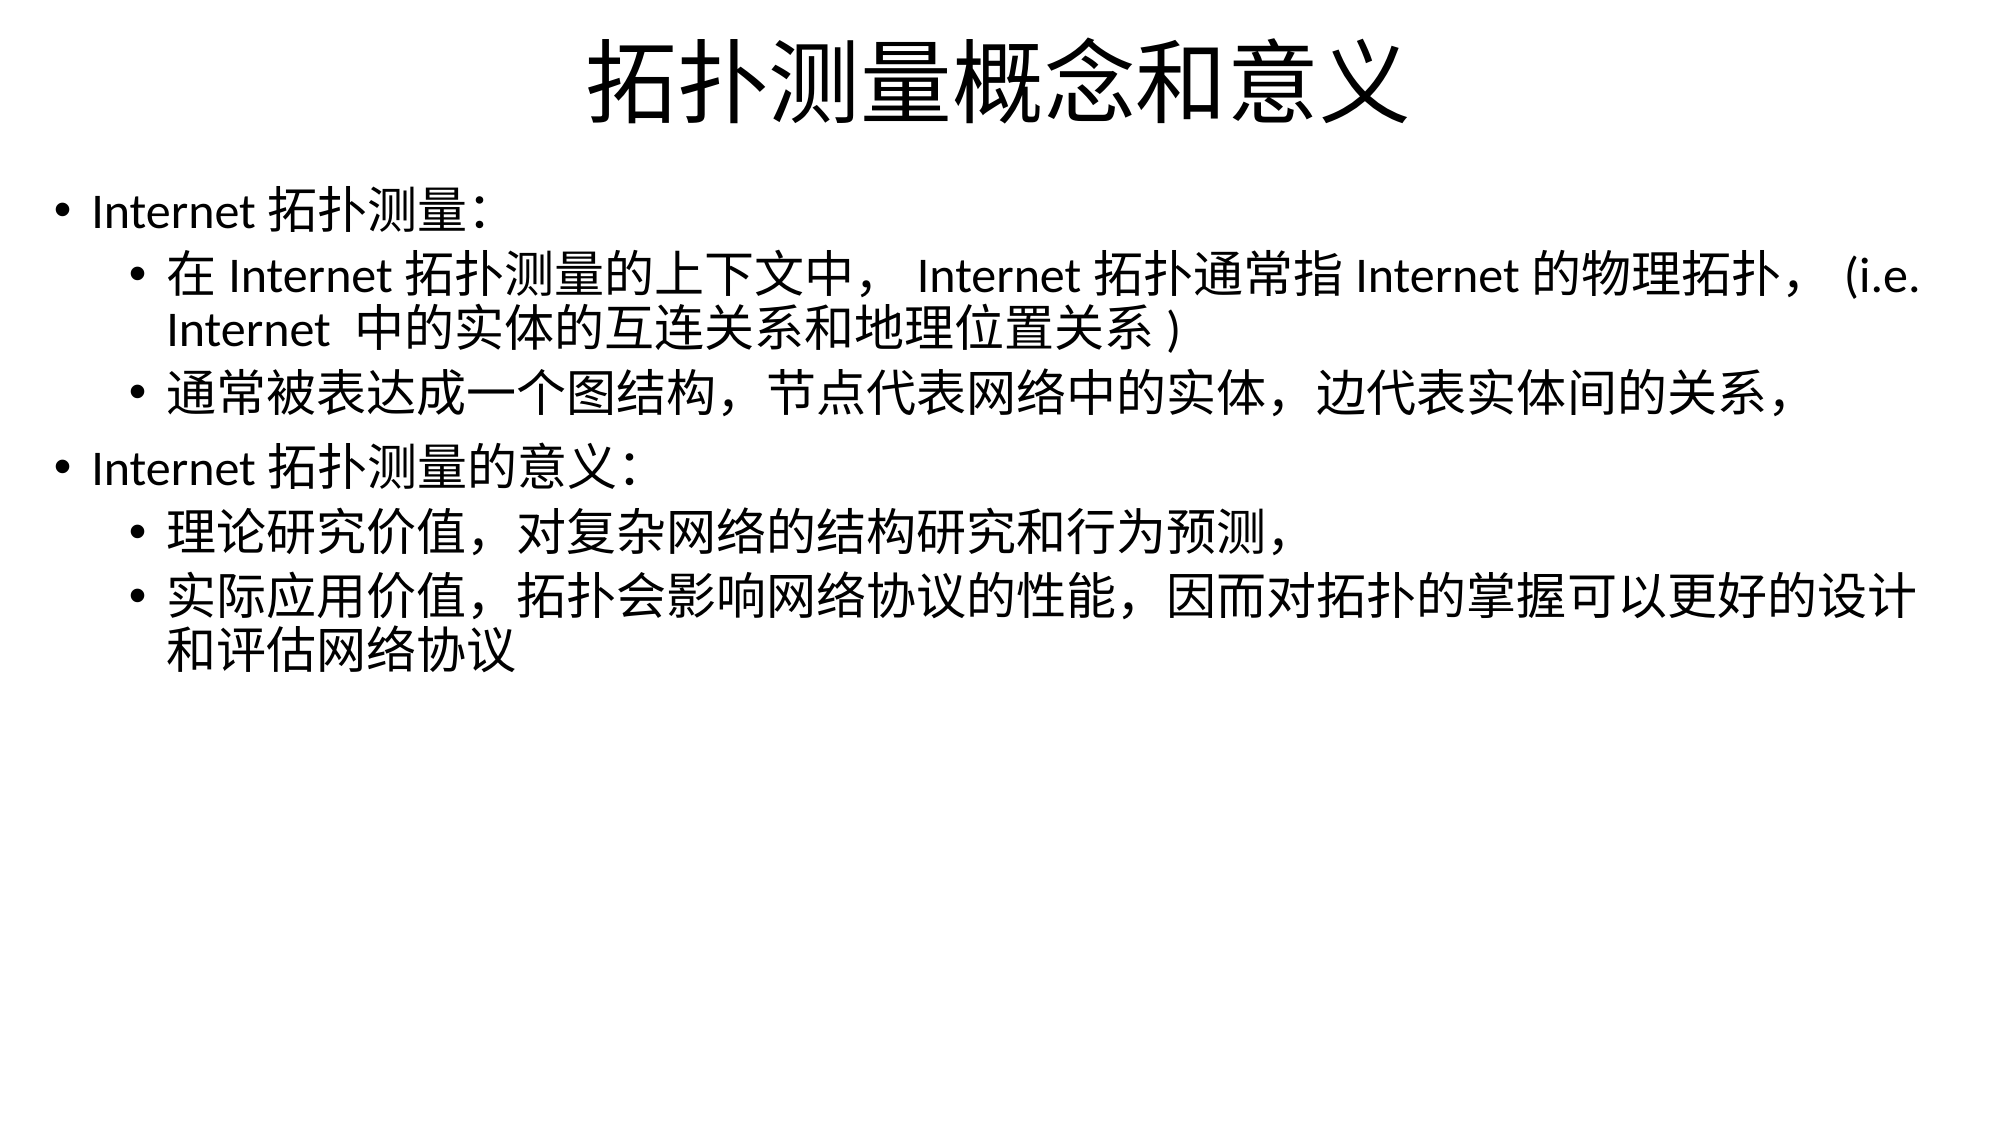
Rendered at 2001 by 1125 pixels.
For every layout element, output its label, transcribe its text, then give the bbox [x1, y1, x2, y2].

list Internet拓扑测量： 在Internet拓扑测量的上下文中，Internet拓扑通常指Internet的物理拓扑，(i.e. Internet 中的实体的互连关系和地理位置关系) 通常被表达成一个图结构，节点代表网络中的实体，边代表实体间的关系， Internet拓扑测量的意义： 理论研究价值，对复杂网络的结构研究和行为预测， 实际应用价值，拓扑会影响网络协议的性能，因而对拓扑的掌握可以更好的设计和评估网络协议 [38, 241, 1959, 1048]
text_box 拓扑测量概念和意义 [38, 29, 1959, 241]
